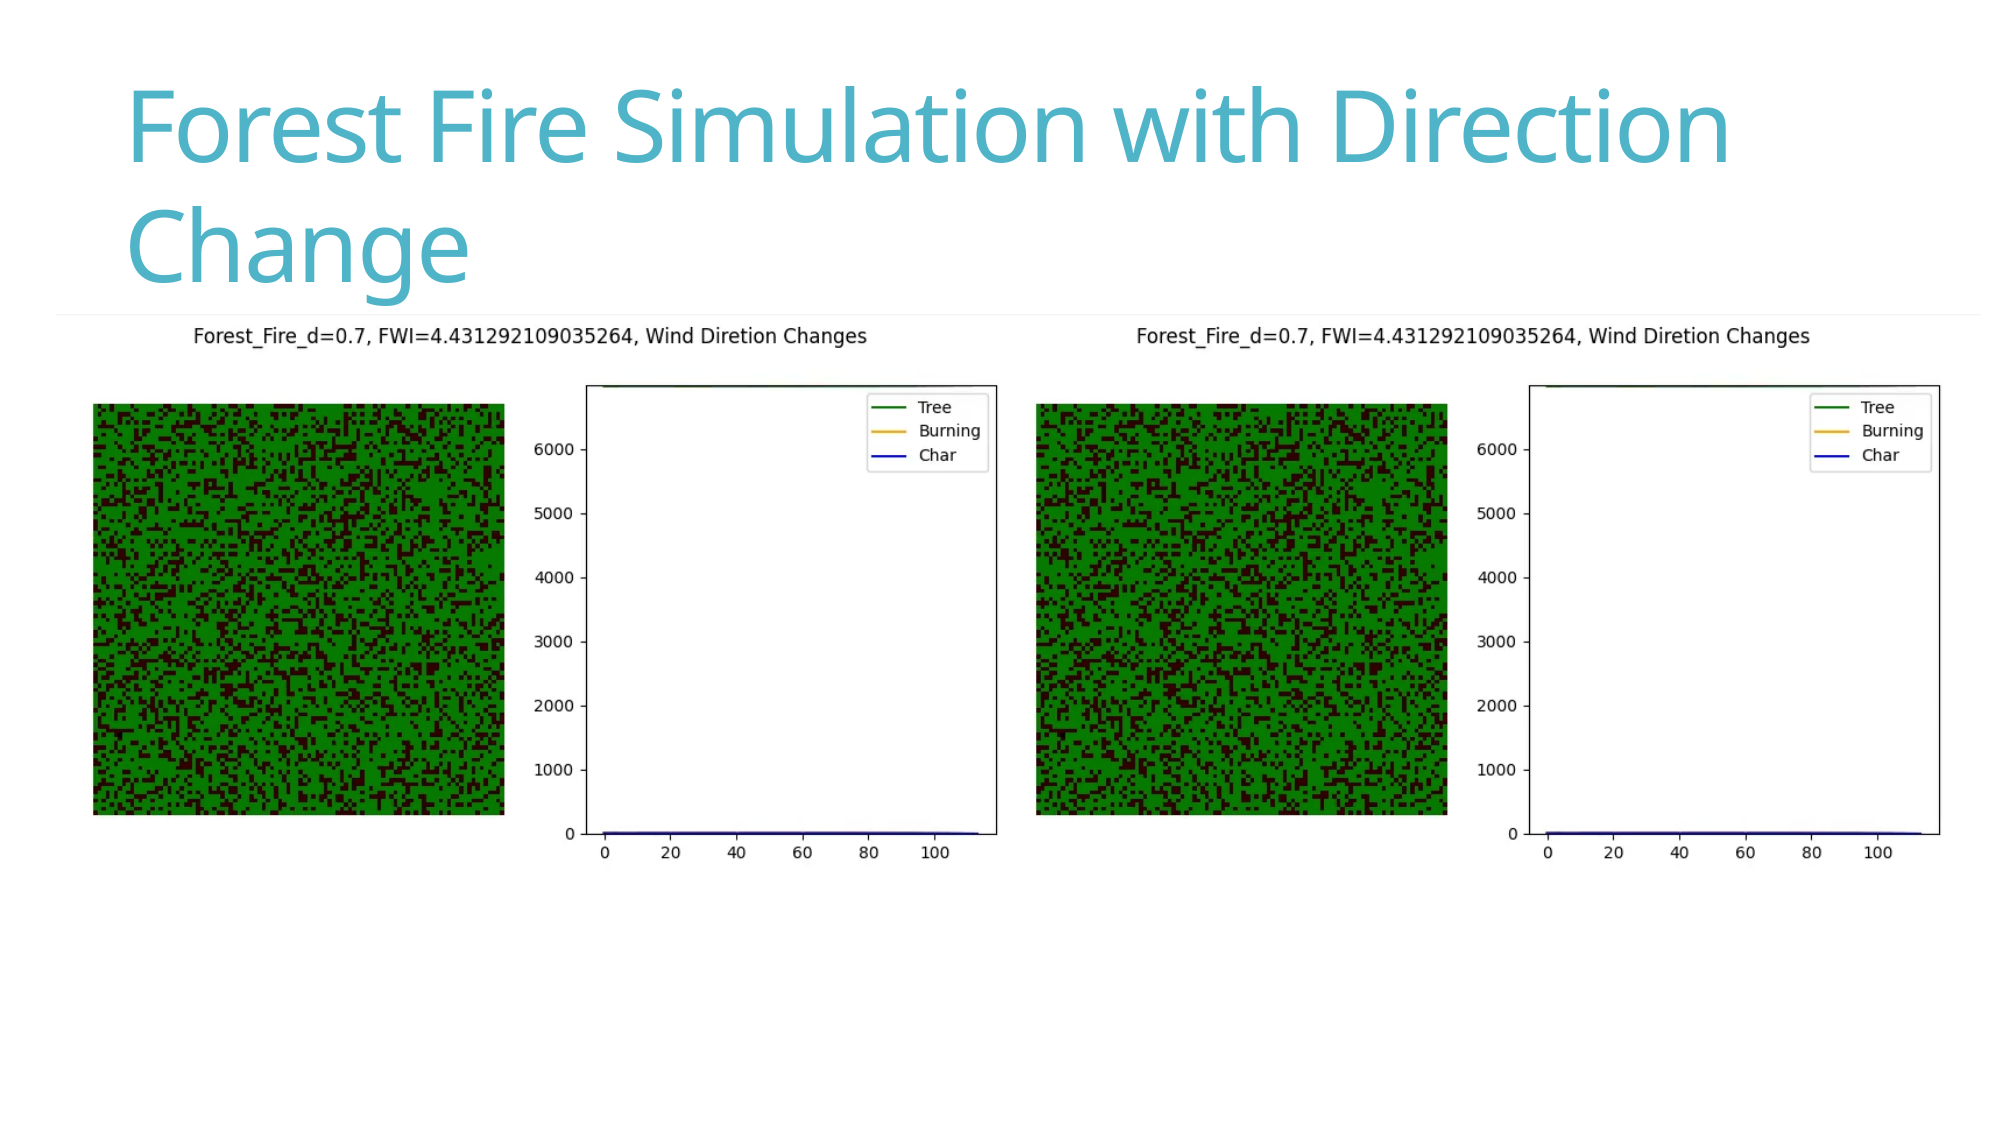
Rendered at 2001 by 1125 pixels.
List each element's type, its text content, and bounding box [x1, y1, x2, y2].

picture [56, 312, 1982, 870]
text_box Forest Fire Simulation with Direction Change [109, 55, 1862, 311]
